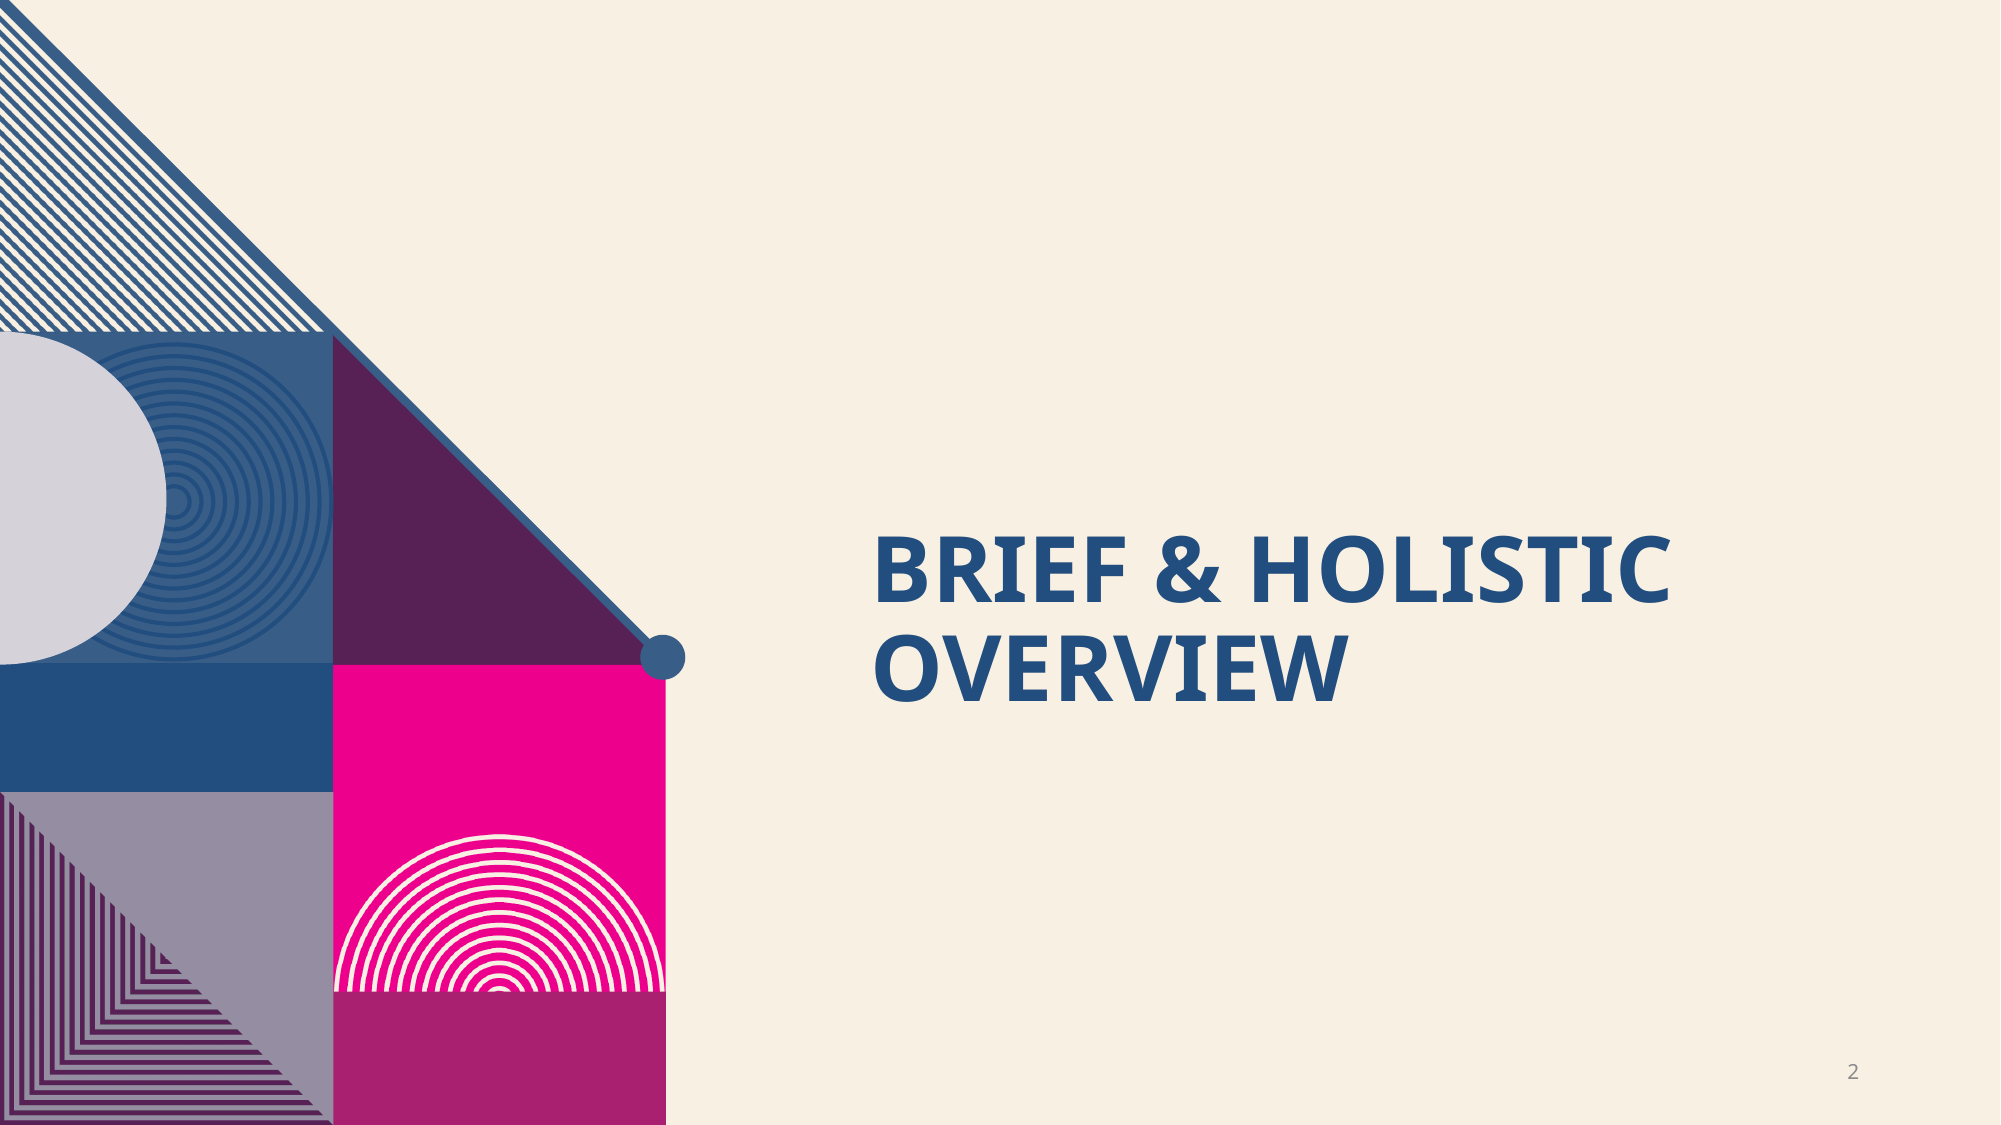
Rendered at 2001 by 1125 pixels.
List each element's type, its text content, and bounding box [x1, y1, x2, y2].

slide_number 2 [1799, 1042, 1875, 1103]
picture [0, 792, 333, 1125]
picture [334, 834, 665, 991]
picture [0, 4, 330, 333]
picture [10, 0, 332, 321]
text_box BRIEF & HOLISTIC overview [855, 0, 1938, 730]
